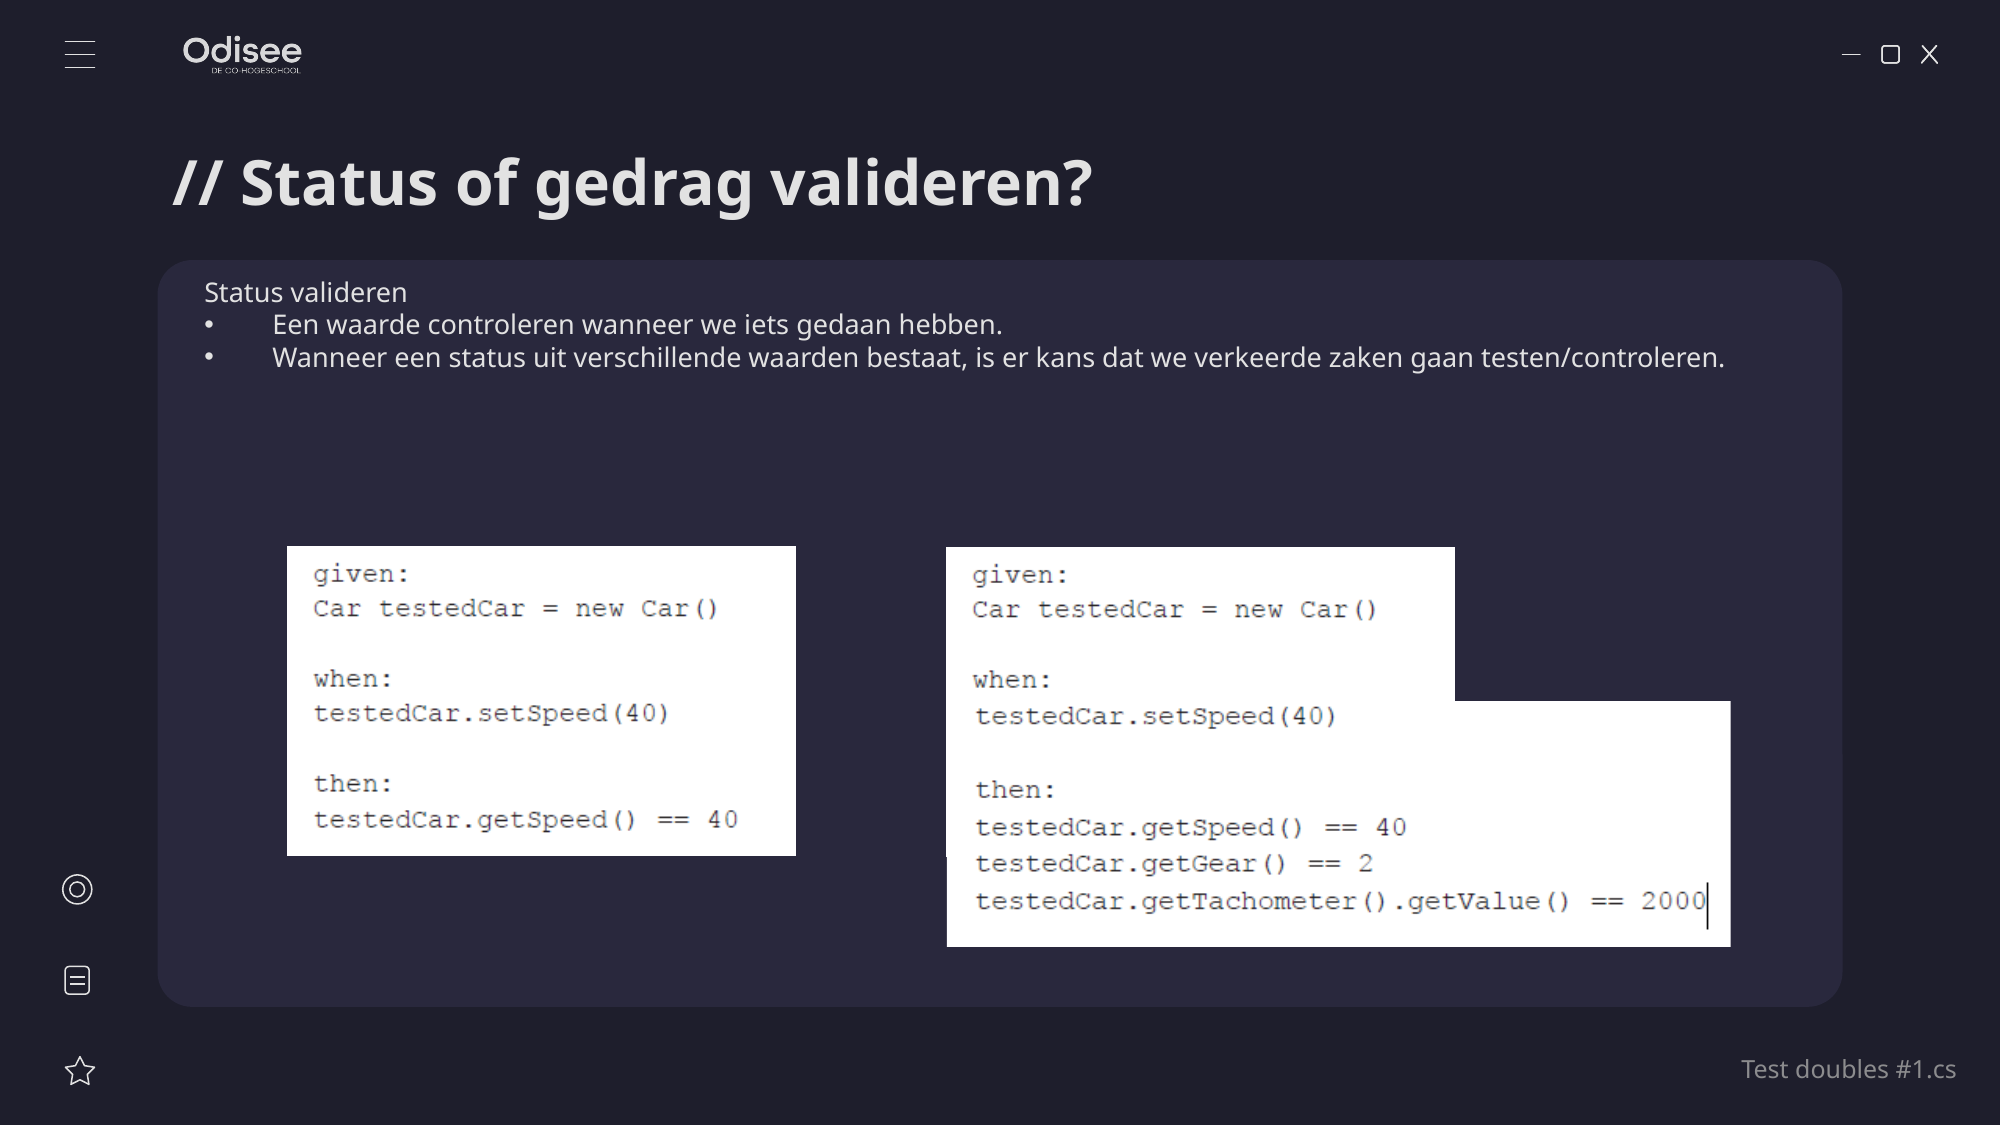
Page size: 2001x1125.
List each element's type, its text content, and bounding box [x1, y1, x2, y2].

list Status valideren Een waarde controleren wanneer we iets gedaan hebben. Wanneer een status uit verschillende waarden bestaat, is er kans dat we verkeerde zaken gaan testen/controleren. [157, 260, 1843, 1000]
picture [157, 10, 328, 99]
picture [287, 546, 796, 857]
picture [946, 547, 1731, 947]
title // Status of gedrag valideren? [157, 118, 1843, 244]
footer Test doubles #1.cs [1506, 1040, 1973, 1101]
